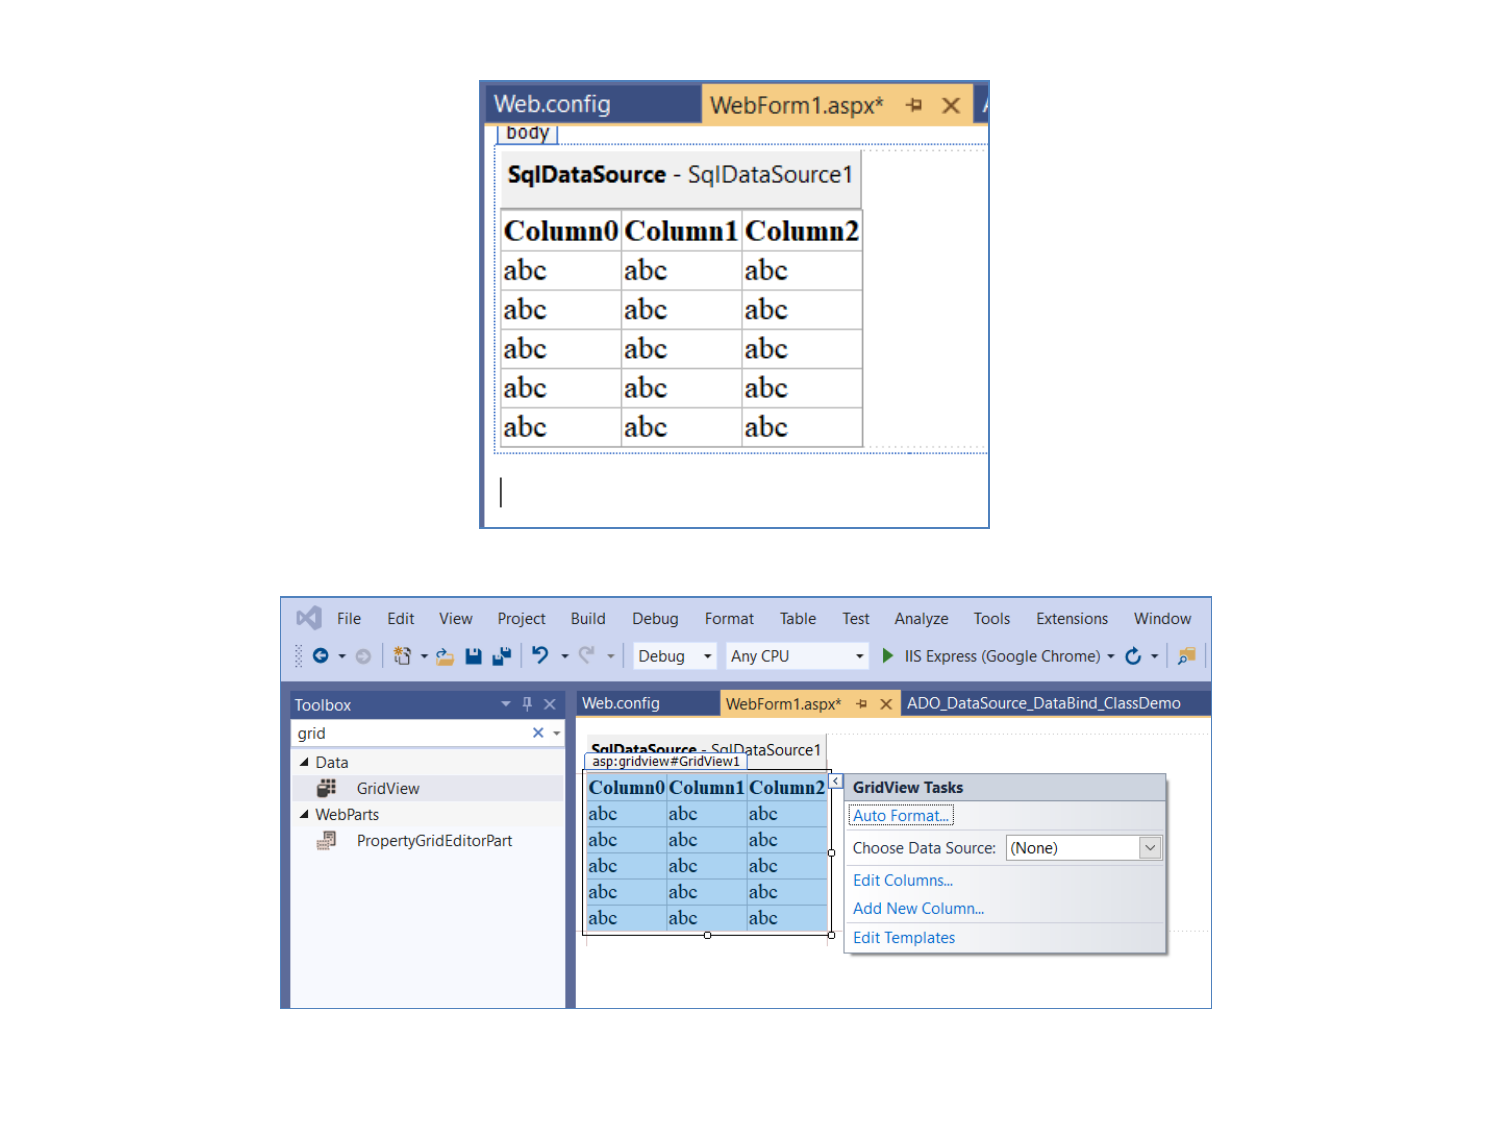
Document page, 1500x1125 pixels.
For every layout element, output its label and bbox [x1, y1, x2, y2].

picture [280, 597, 1212, 1008]
picture [480, 81, 989, 528]
